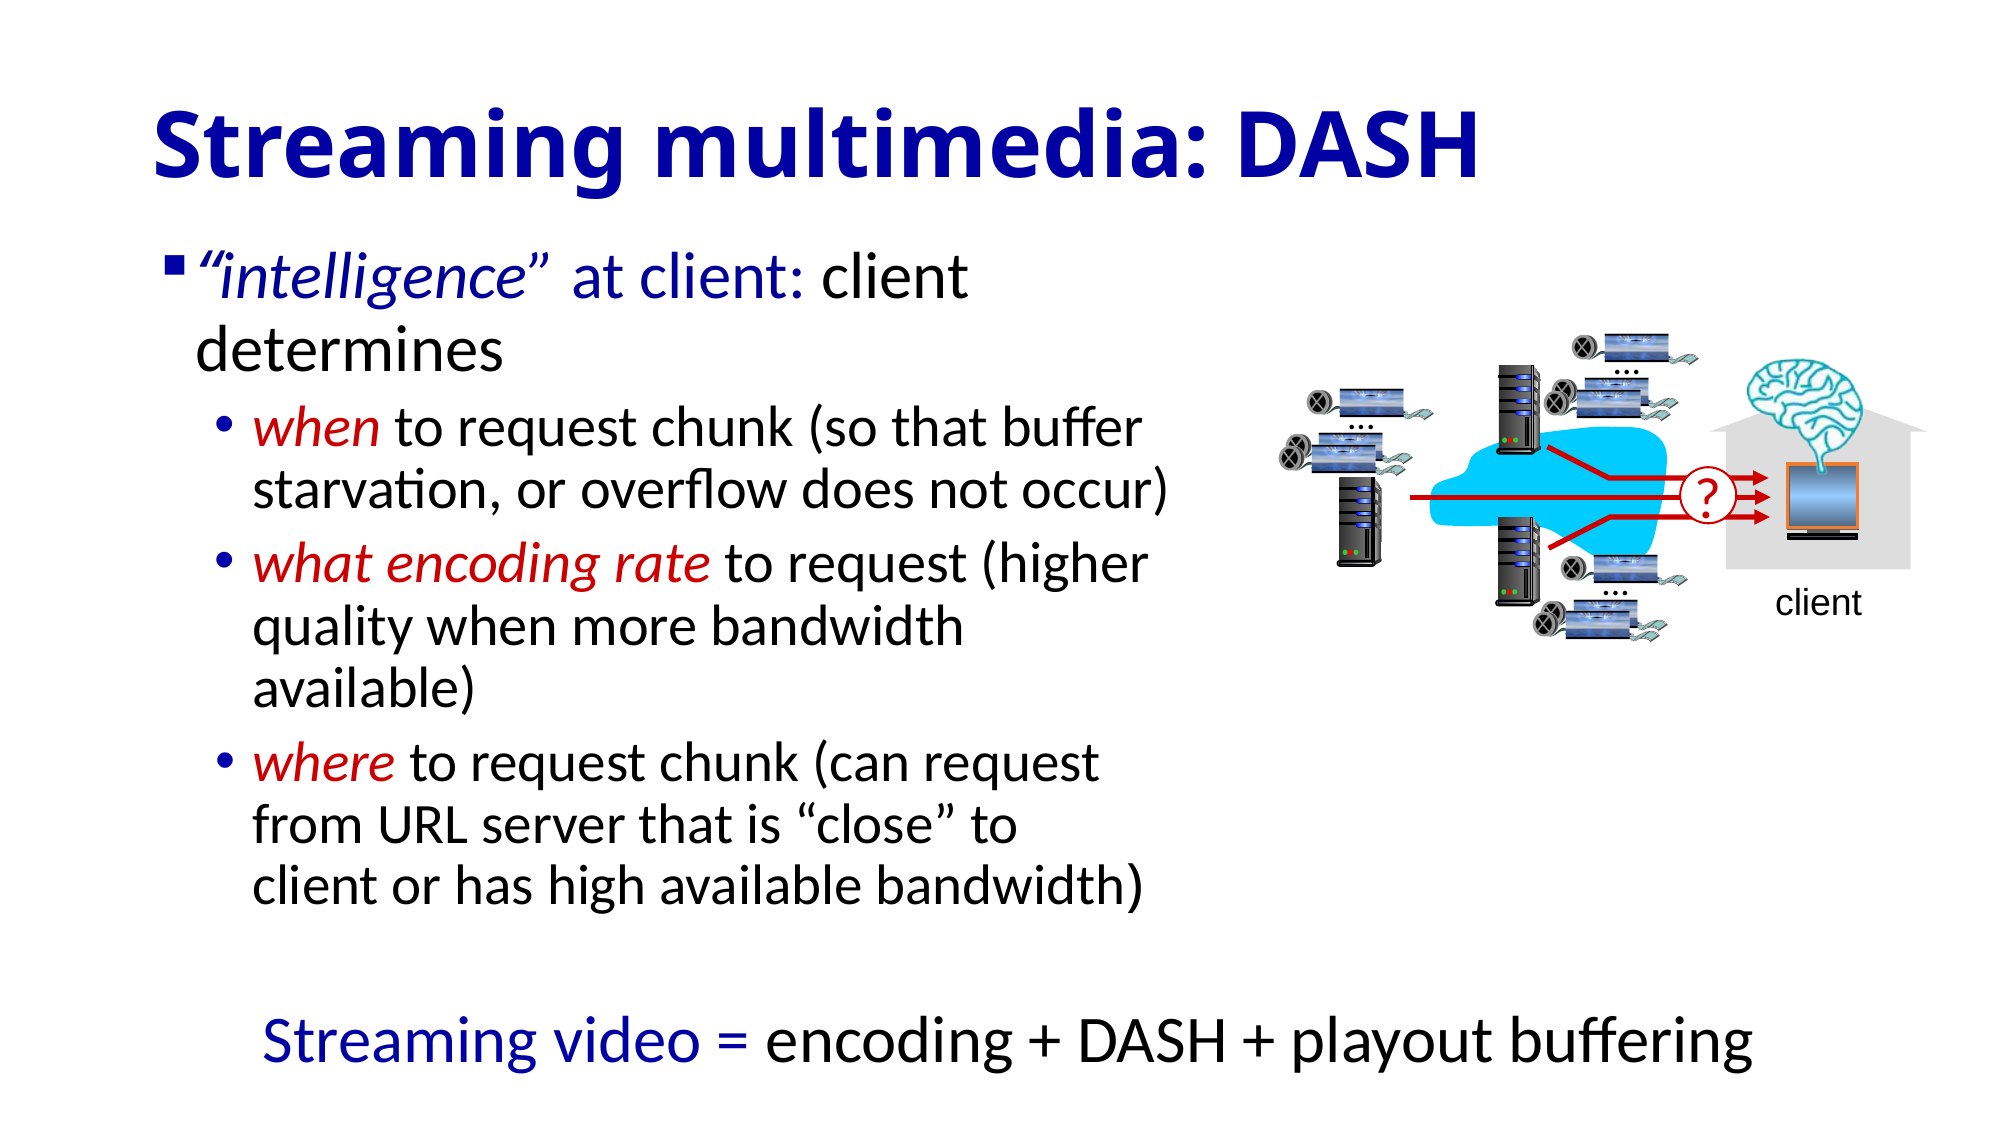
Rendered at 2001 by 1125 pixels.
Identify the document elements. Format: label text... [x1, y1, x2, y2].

title Streaming multimedia: DASH [137, 74, 1863, 221]
text_box [1576, 536, 1640, 546]
text_box [1434, 500, 1640, 538]
text_box Streaming video = encoding + DASH + playout buffering [248, 988, 1770, 1083]
text_box “intelligence” at client: client determines when to request chunk (so that buffer starvation, or overflow does not occur) what encoding rate to request (higher quality when more bandwidth available) [123, 233, 1203, 1063]
picture [1640, 285, 1970, 549]
text_box [1550, 515, 1640, 546]
text_box [1434, 426, 1640, 495]
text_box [1532, 546, 1688, 646]
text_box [1278, 380, 1434, 567]
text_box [1496, 365, 1542, 454]
text_box client [1760, 570, 1878, 631]
text_box [1546, 445, 1640, 480]
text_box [1709, 549, 1928, 570]
text_box where to request chunk (can request from URL server that is “close” to client or has high available bandwidth) [125, 724, 1159, 988]
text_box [1543, 325, 1640, 425]
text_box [1496, 517, 1541, 606]
